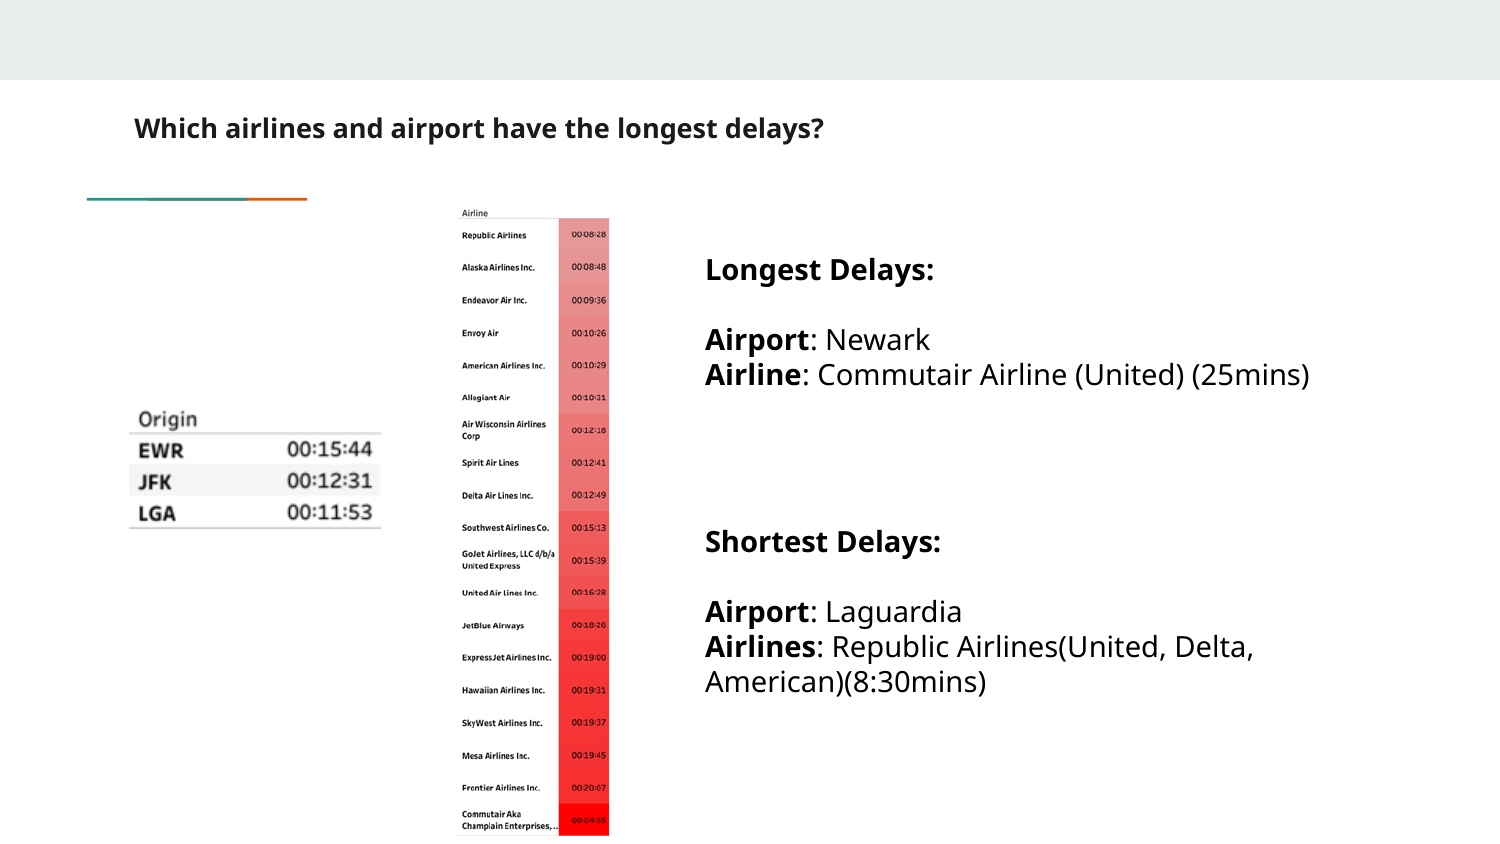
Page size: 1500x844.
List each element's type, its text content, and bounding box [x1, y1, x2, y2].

text_box Shortest Delays: Airport: Laguardia Airlines: Republic Airlines(United, Delta, American)(8:30mins) [690, 508, 1373, 804]
picture [457, 201, 615, 836]
picture [128, 393, 383, 529]
text_box Longest Delays: Airport: Newark Airline: Commutair Airline (United) (25mins) [690, 236, 1373, 407]
title Which airlines and airport have the longest delays? [119, 96, 1381, 185]
